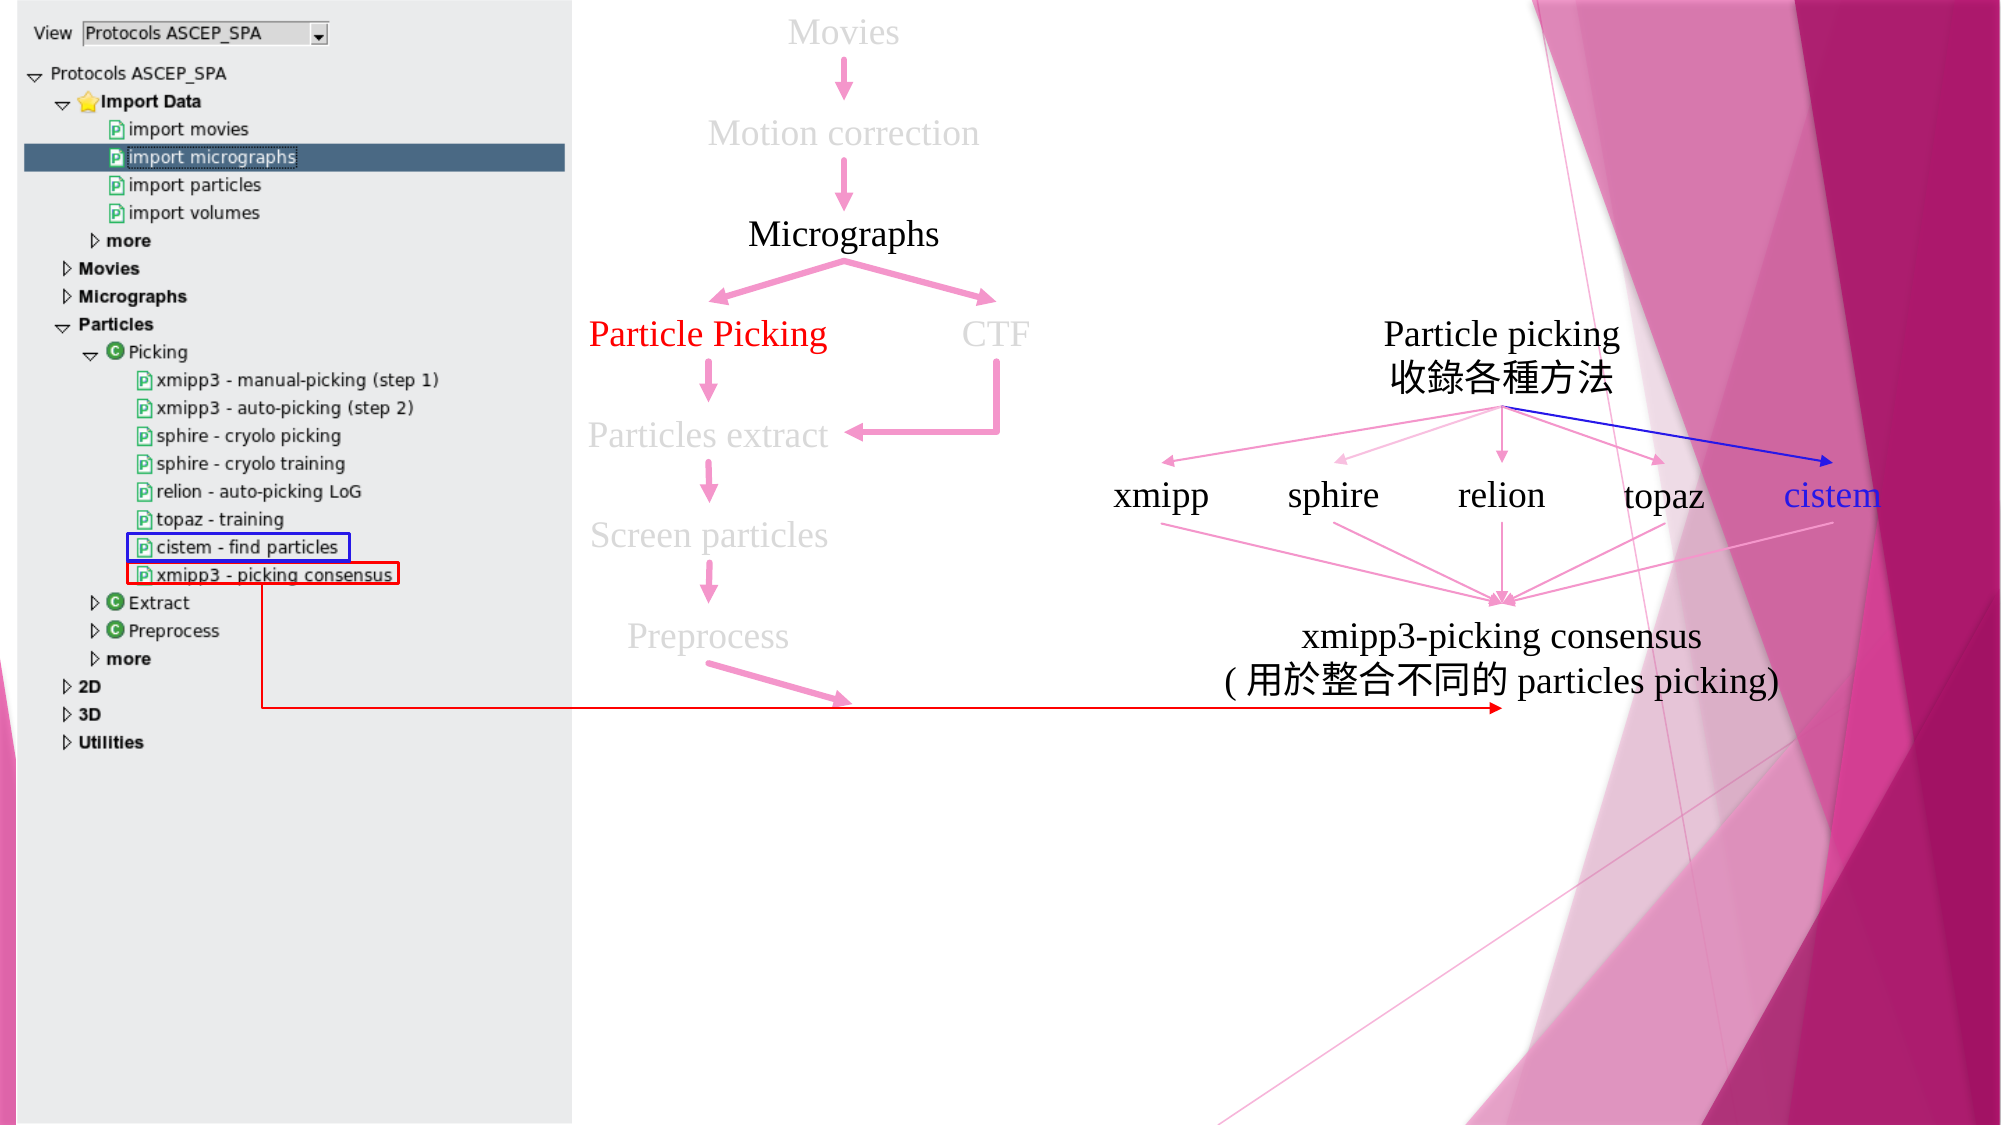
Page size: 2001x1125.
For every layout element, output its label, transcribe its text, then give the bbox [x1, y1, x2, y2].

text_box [1665, 522, 1834, 605]
picture [15, 0, 573, 1125]
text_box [1161, 522, 1333, 605]
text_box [707, 462, 711, 504]
text_box topaz [1609, 472, 1721, 522]
text_box Screen particles [577, 502, 845, 563]
text_box Motion correction [692, 100, 996, 161]
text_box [707, 562, 711, 582]
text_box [1501, 407, 1666, 465]
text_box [261, 582, 1503, 710]
text_box Particle picking 收錄各種方法 [1368, 301, 1636, 405]
text_box Particles extract [577, 402, 845, 462]
text_box Micrographs [733, 201, 955, 260]
text_box xmipp3-picking consensus (用於整合不同的particles picking) [1507, 612, 1795, 709]
text_box sphire [1273, 472, 1395, 522]
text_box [1333, 522, 1498, 605]
text_box CTF [947, 301, 1046, 362]
text_box xmipp [1098, 462, 1225, 523]
text_box relion [1443, 473, 1561, 521]
text_box Particle Picking [577, 301, 843, 362]
text_box cistem [1768, 462, 1897, 523]
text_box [1161, 407, 1332, 464]
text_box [1501, 523, 1666, 604]
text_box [843, 261, 997, 303]
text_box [1667, 407, 1834, 464]
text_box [707, 261, 842, 303]
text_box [885, 321, 957, 474]
text_box Movies [772, 0, 916, 60]
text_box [1333, 407, 1498, 464]
